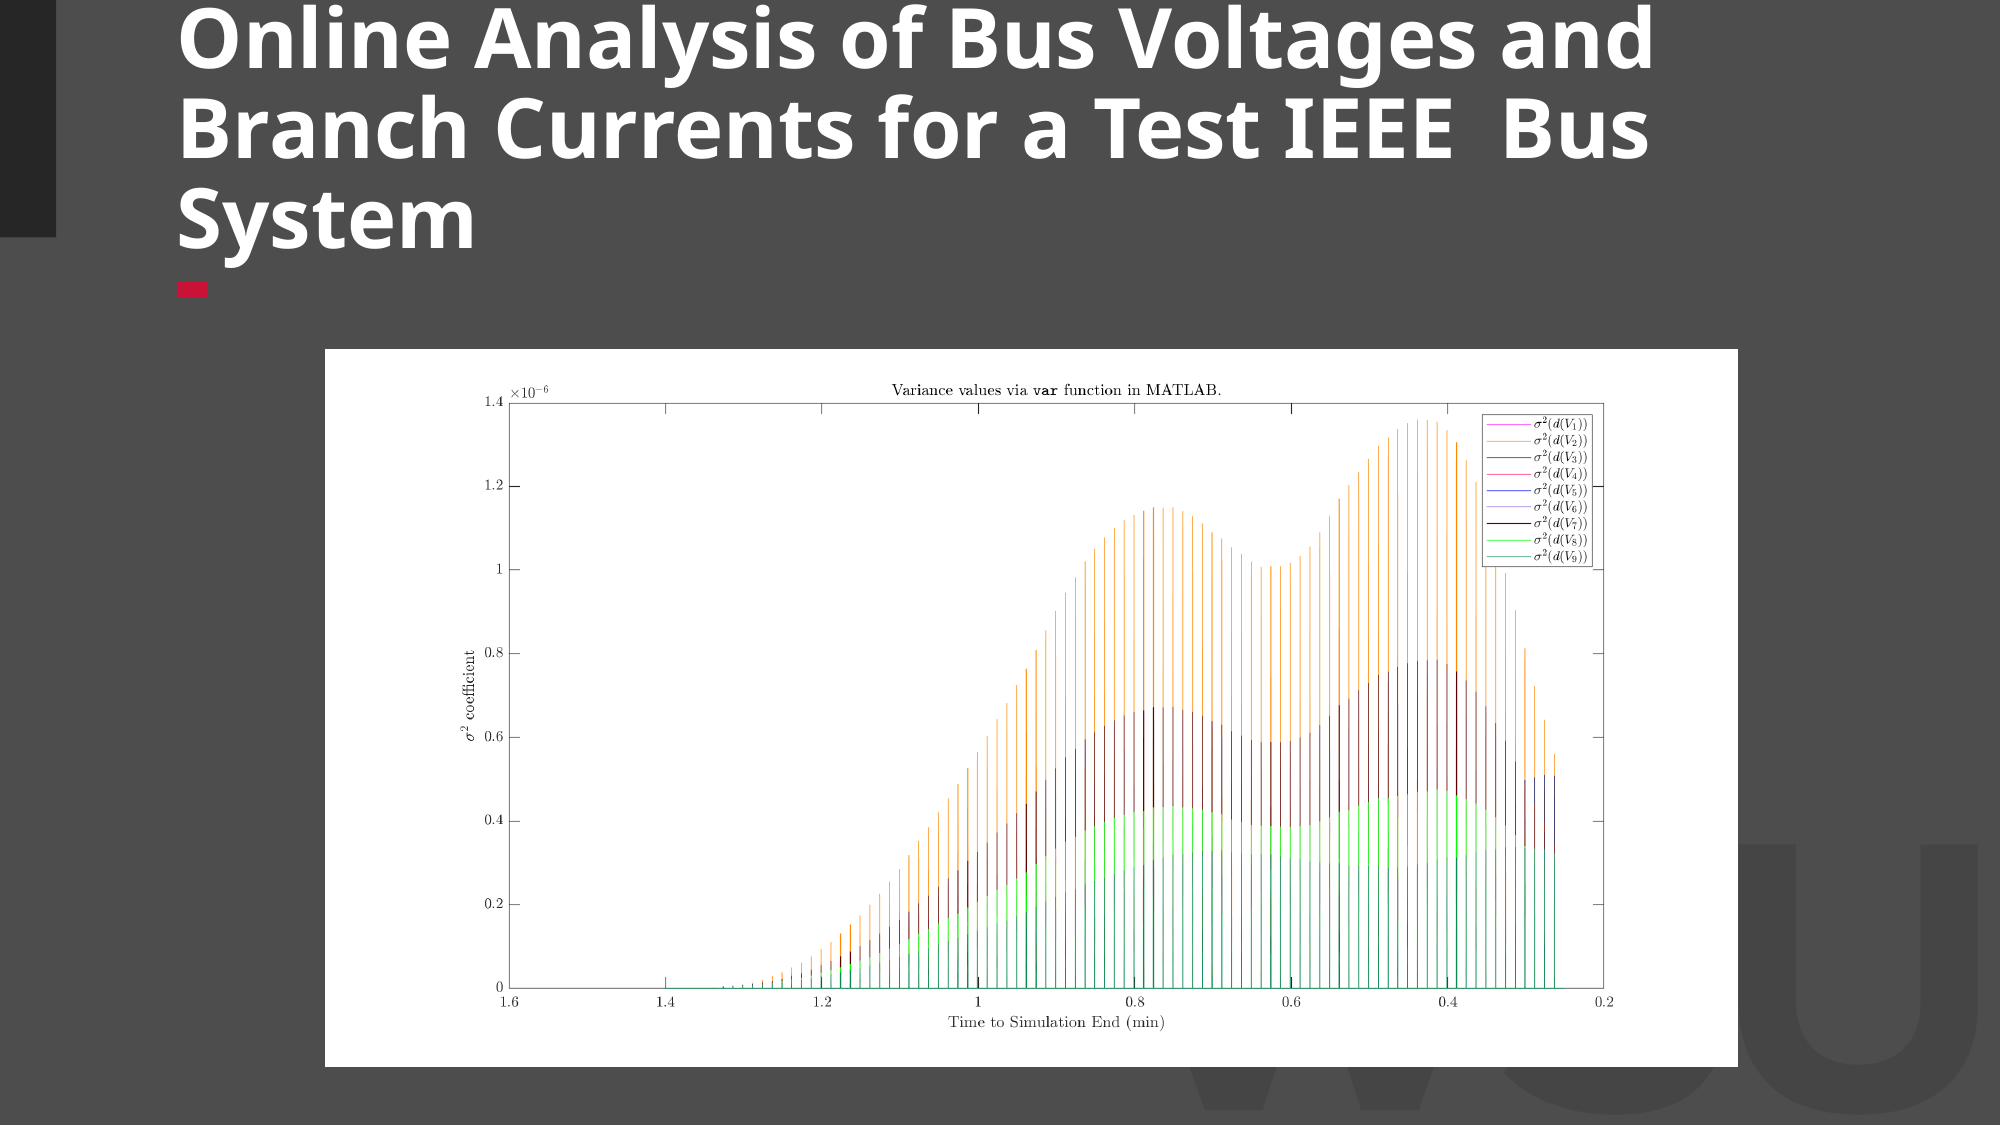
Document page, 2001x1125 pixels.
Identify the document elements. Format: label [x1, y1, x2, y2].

picture [325, 349, 1979, 1115]
